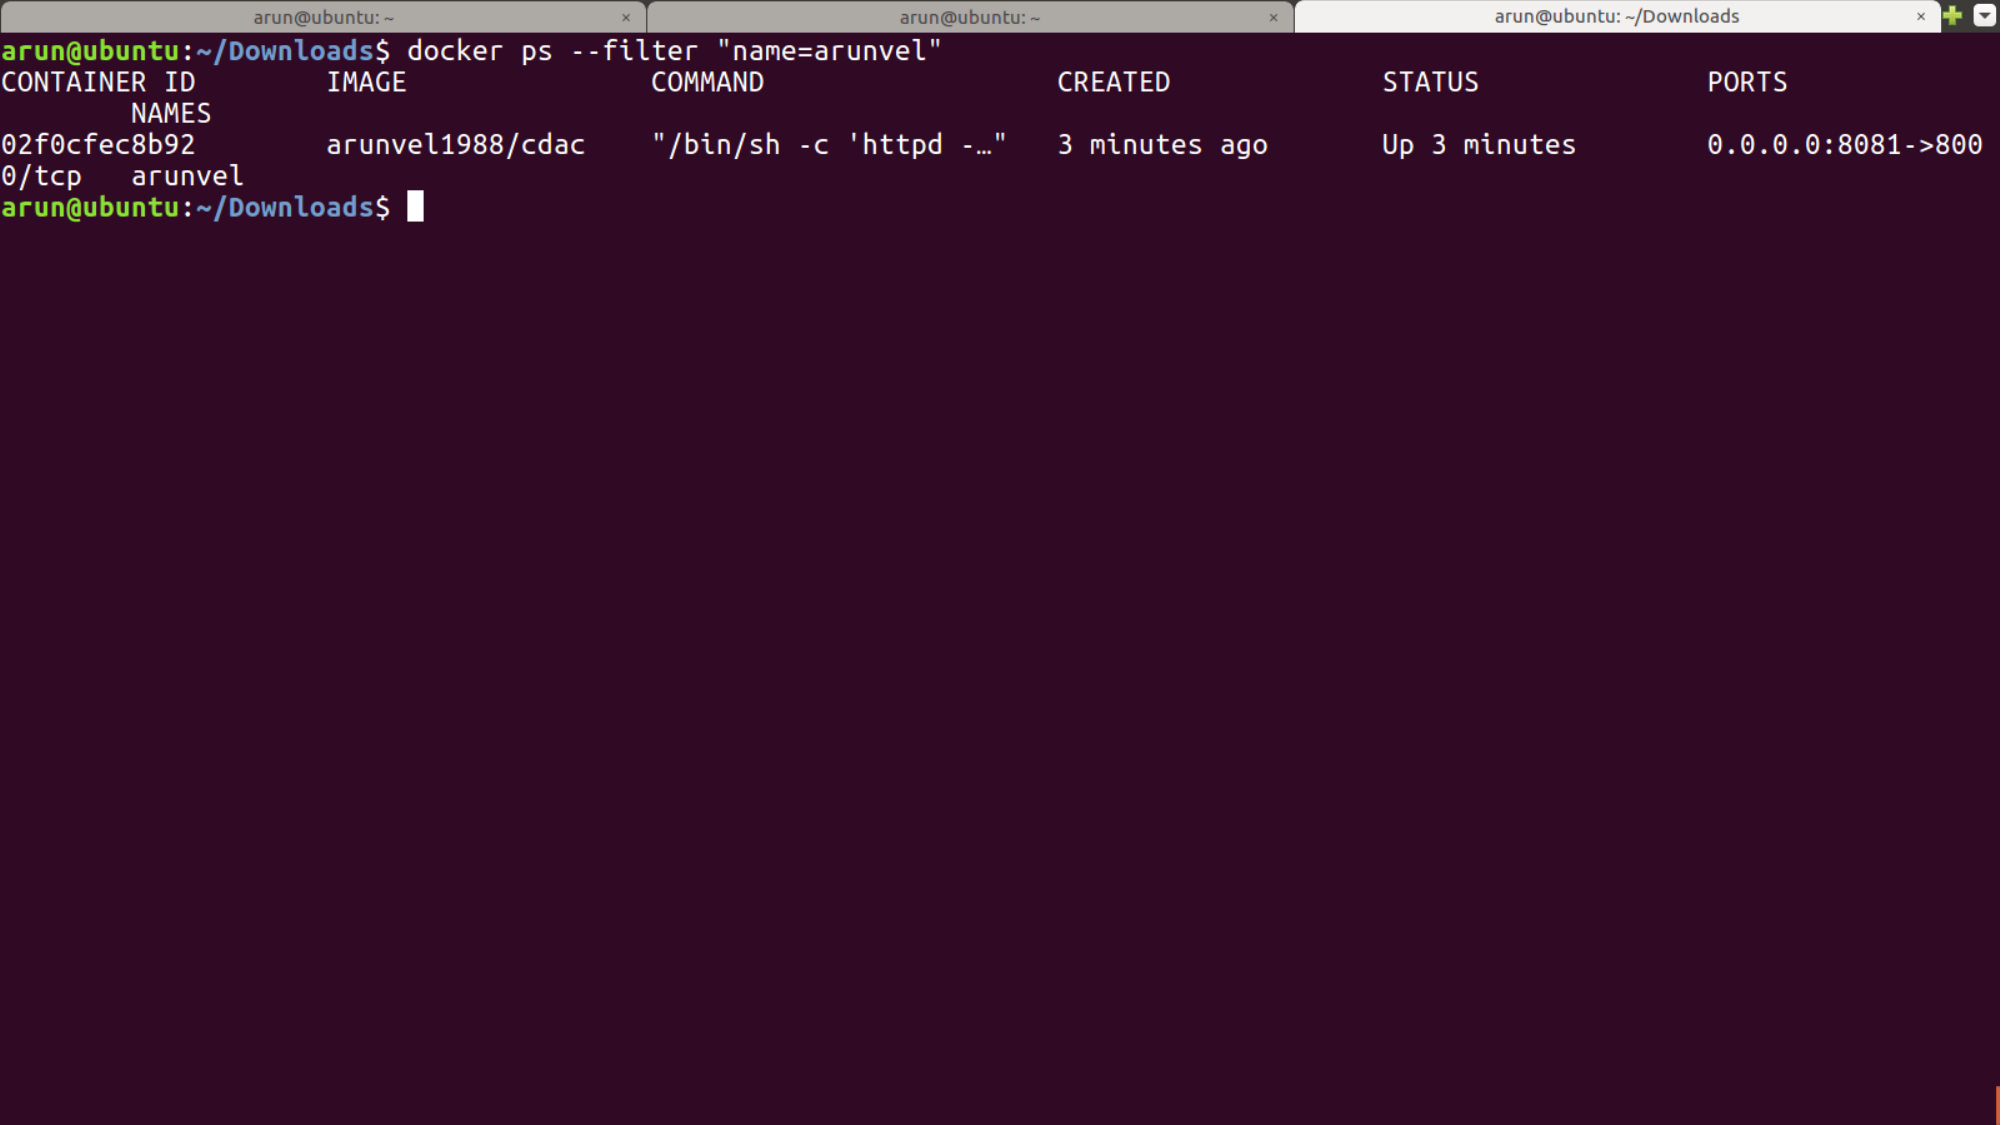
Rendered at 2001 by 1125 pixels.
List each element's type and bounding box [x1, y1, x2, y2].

list [0, 0, 2000, 1125]
